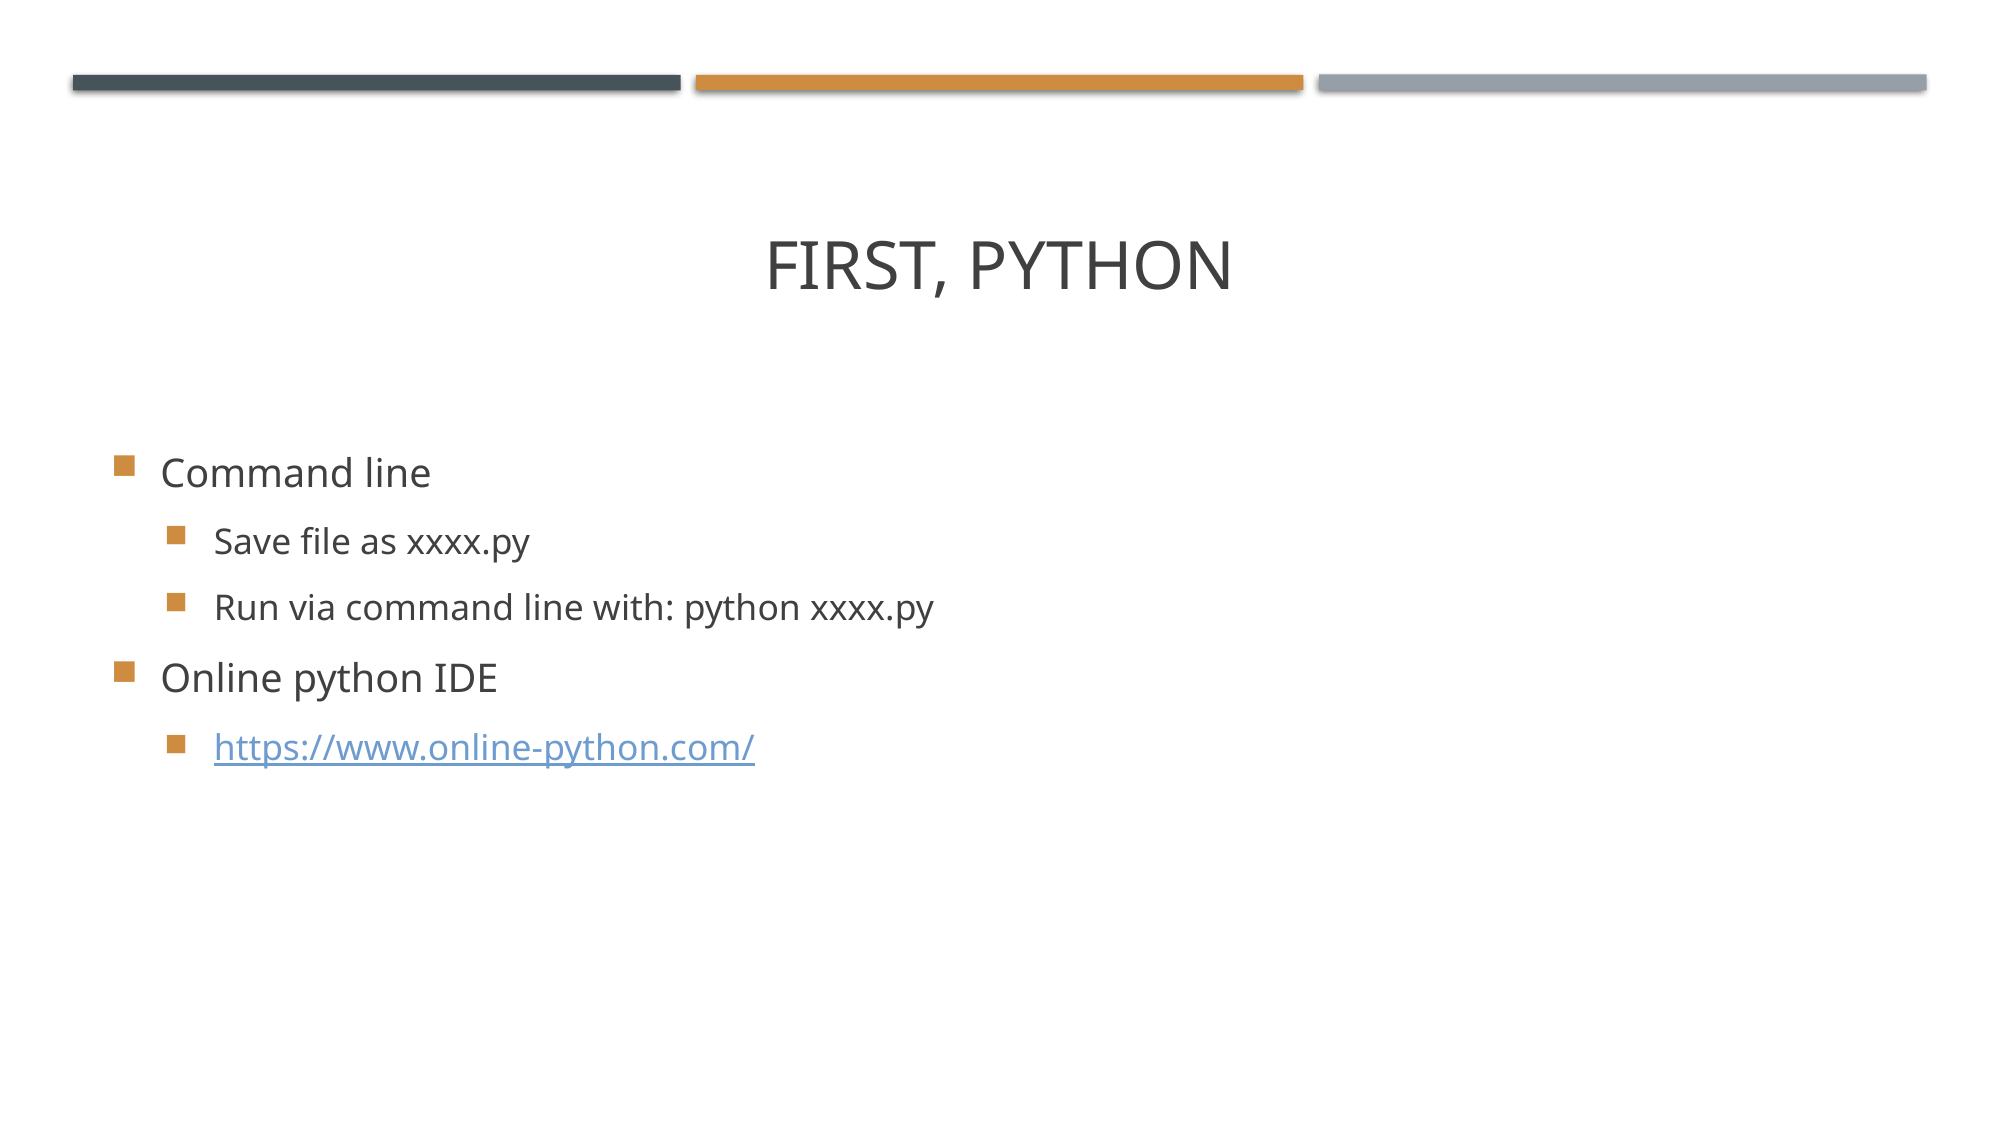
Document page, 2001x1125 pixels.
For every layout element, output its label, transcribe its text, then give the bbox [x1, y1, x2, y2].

list Command line Save file as xxxx.py Run via command line with: python xxxx.py Online python IDE https://www.online-python.com/ [95, 309, 1905, 907]
title First, python [95, 115, 1905, 309]
